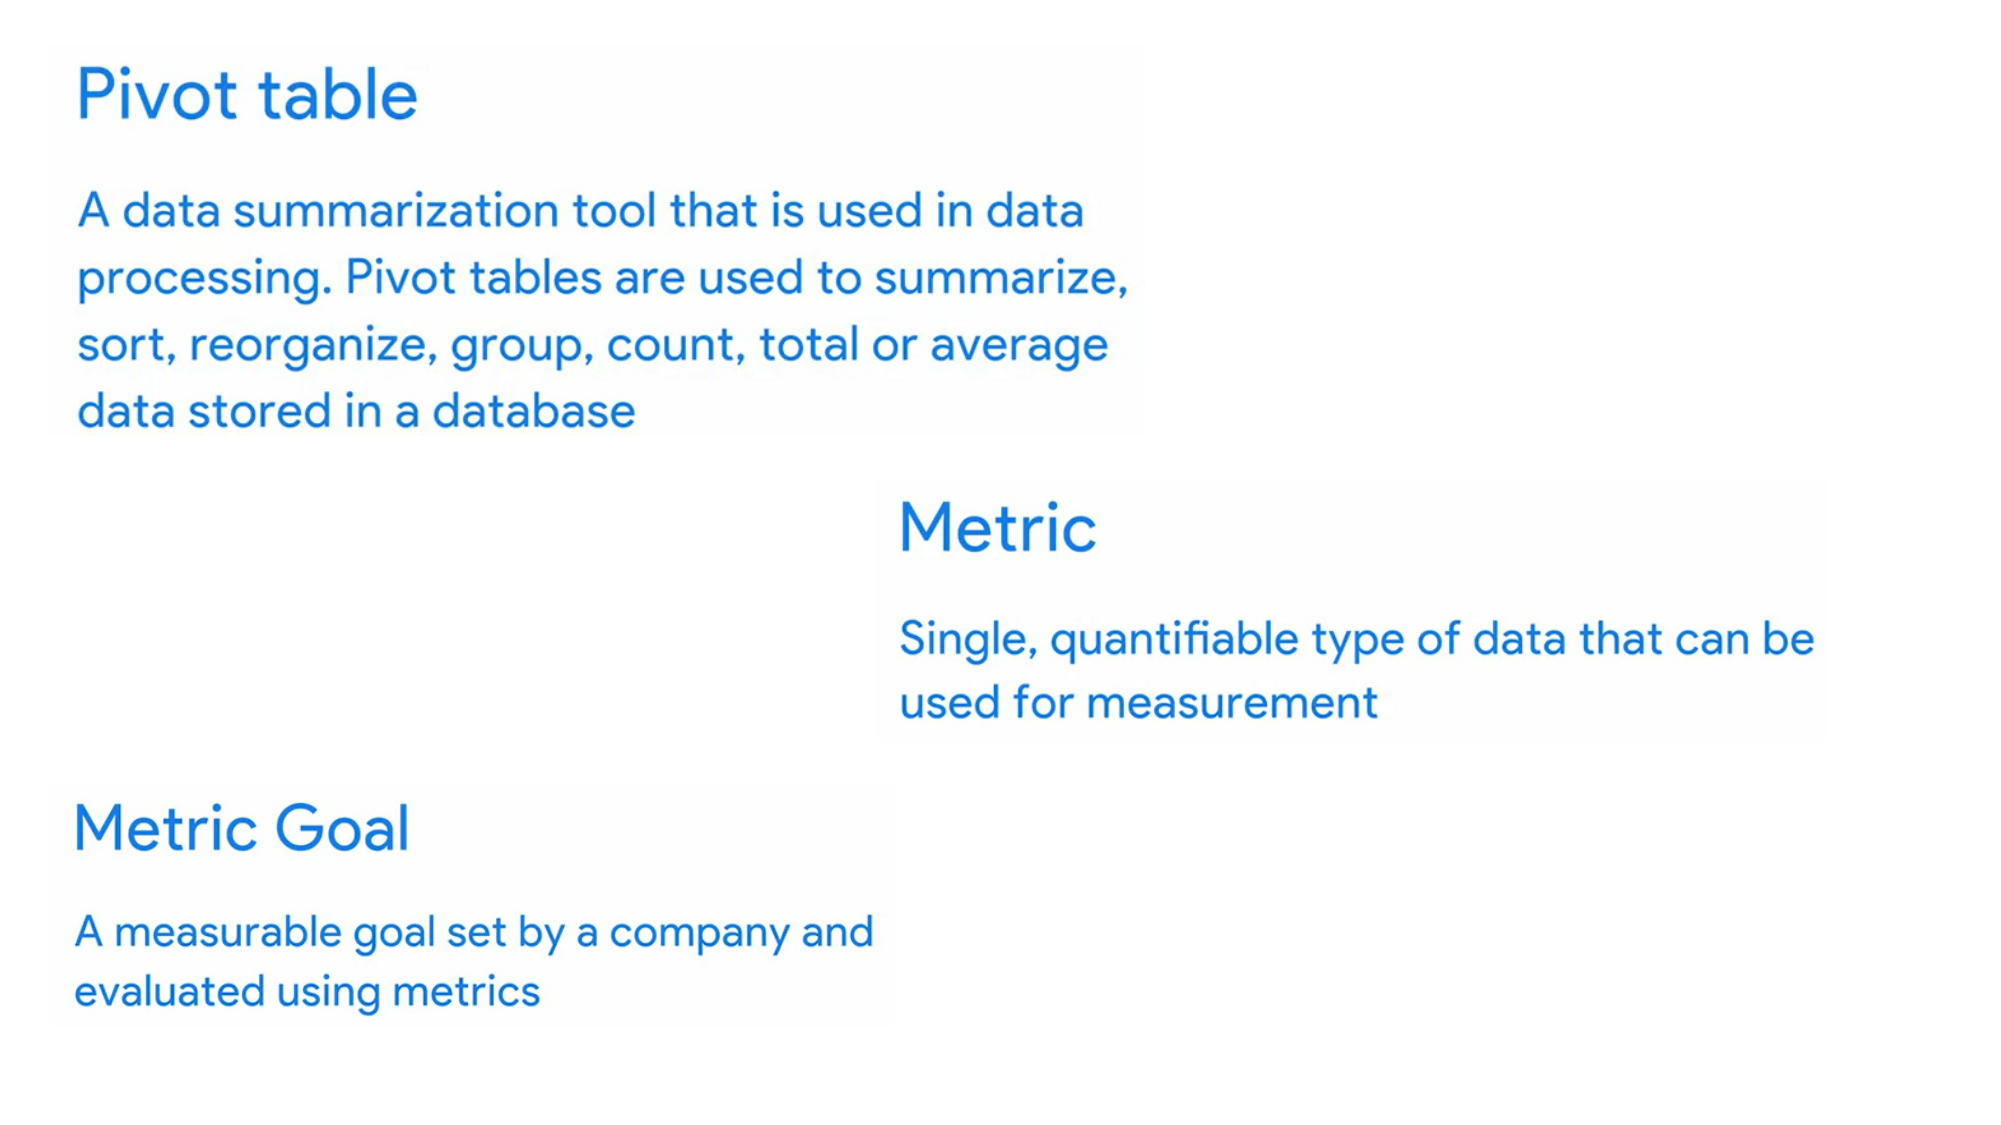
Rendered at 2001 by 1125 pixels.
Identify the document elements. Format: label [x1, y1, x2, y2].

picture [49, 786, 895, 1027]
picture [875, 480, 1827, 742]
picture [49, 44, 1146, 436]
